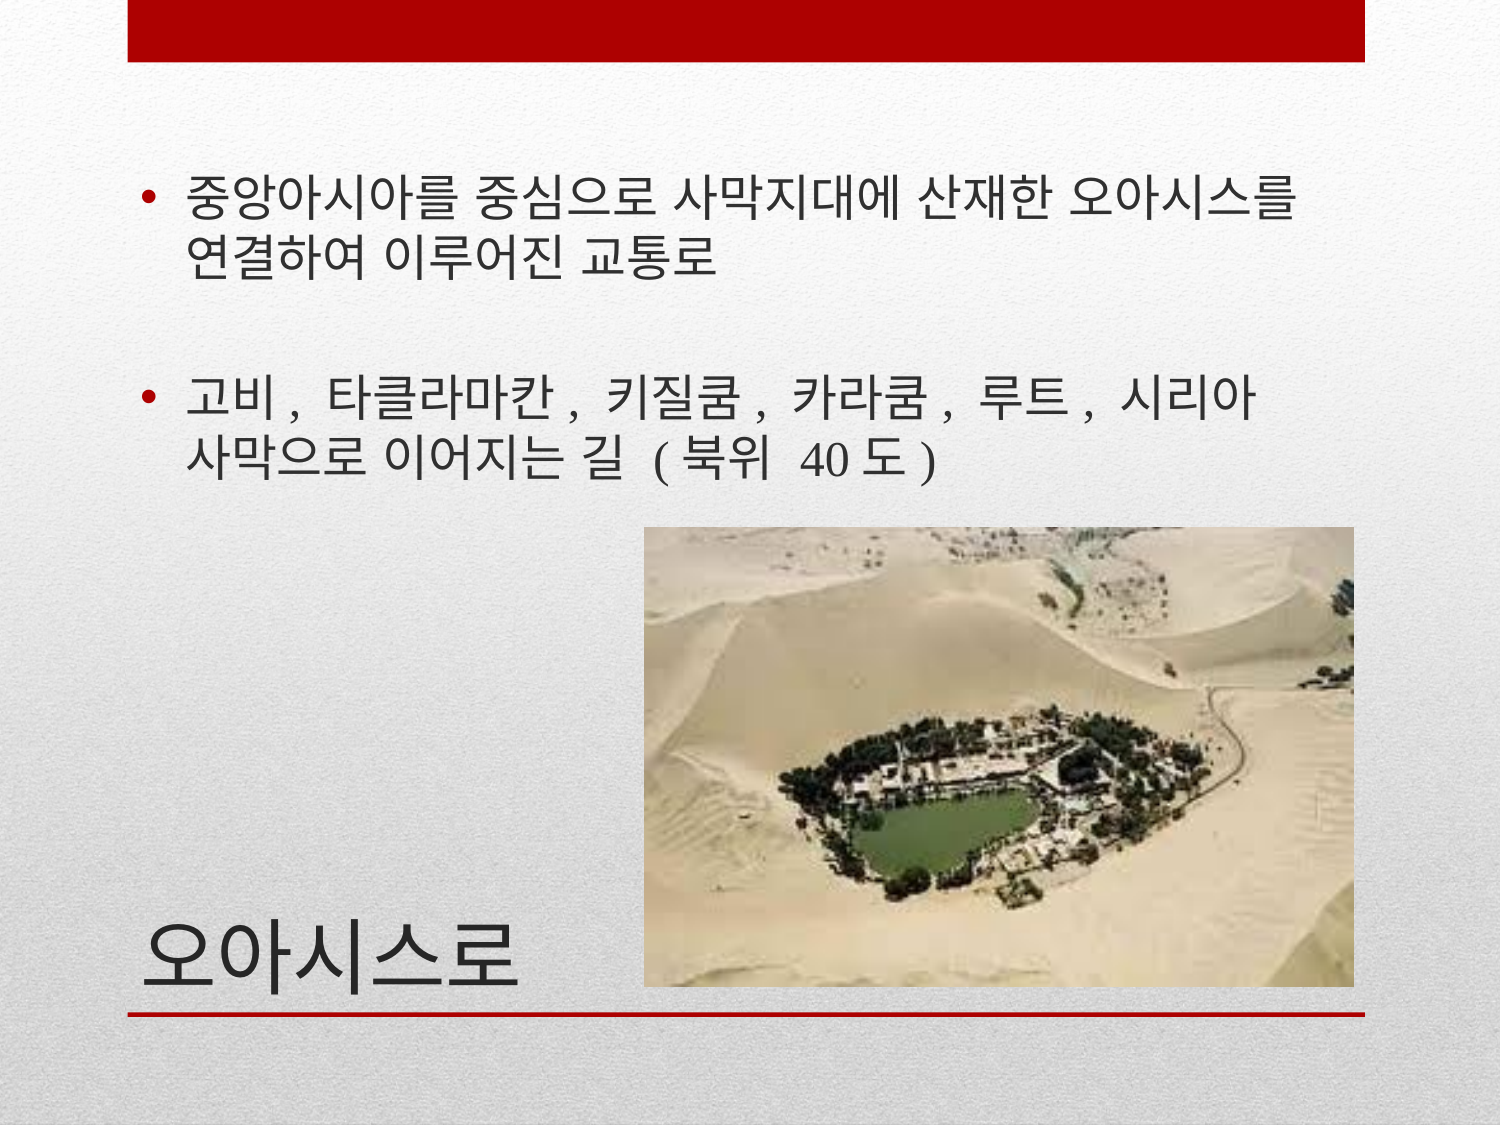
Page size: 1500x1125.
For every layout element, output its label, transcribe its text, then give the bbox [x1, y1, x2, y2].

list 중앙아시아를 중심으로 사막지대에 산재한 오아시스를 연결하여 이루어진 교통로 고비, 타클라마칸, 키질쿰, 카라쿰, 루트, 시리아 사막으로 이어지는 길 (북위 40도) [125, 112, 1363, 750]
title 오아시스로 [125, 834, 1238, 1013]
picture [643, 526, 1354, 988]
